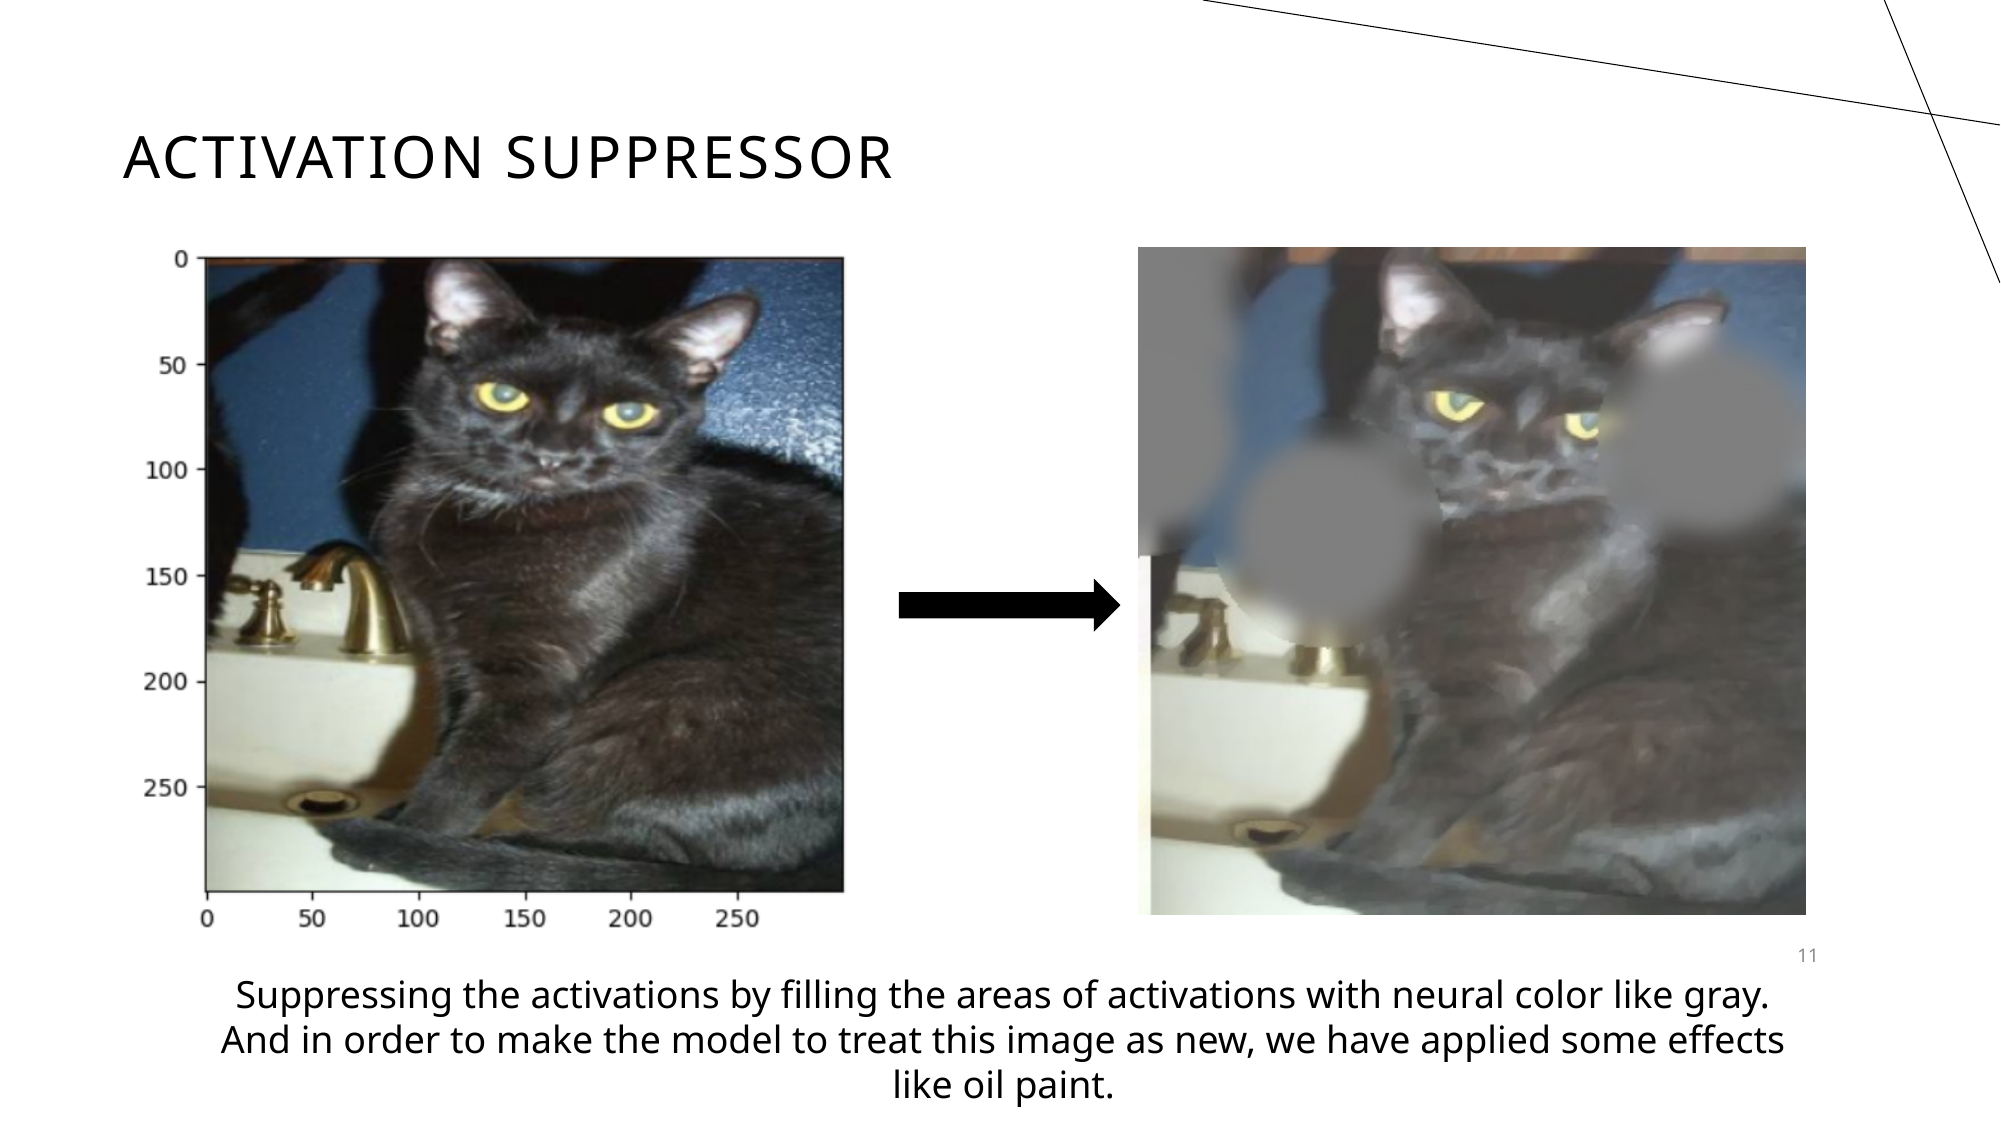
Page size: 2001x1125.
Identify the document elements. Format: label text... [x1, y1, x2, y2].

picture [1138, 247, 1806, 915]
title ACTIVATION Suppressor [108, 51, 1863, 269]
text_box Suppressing the activations by filling the areas of activations with neural color like gray. And in order to make the model to treat this image as new, we have applied some effects like oil paint. [192, 963, 1815, 1113]
picture [137, 229, 869, 933]
text_box [898, 578, 1121, 632]
slide_number 11 [1383, 926, 1834, 987]
